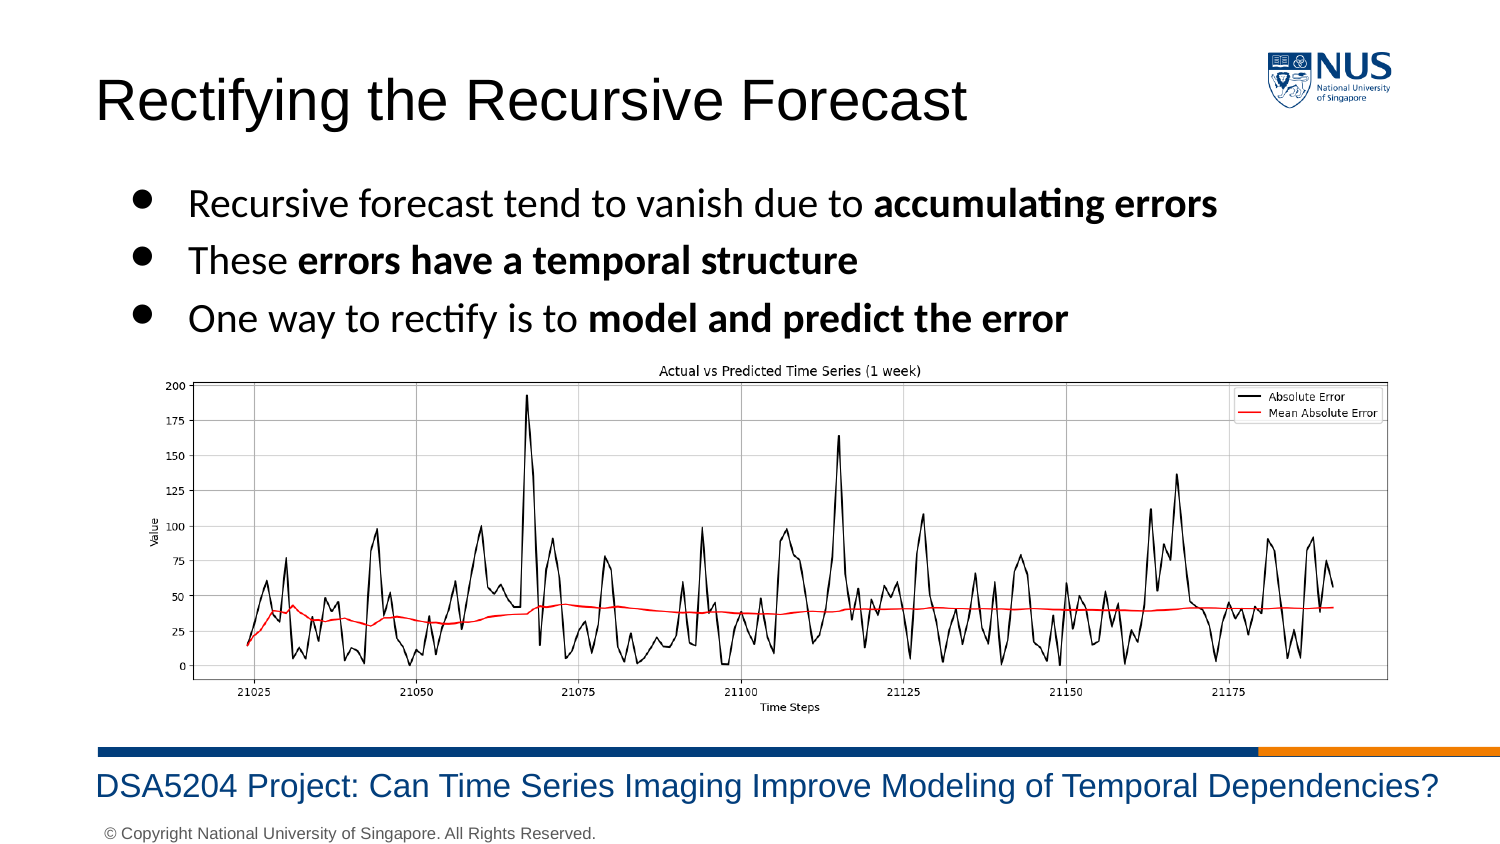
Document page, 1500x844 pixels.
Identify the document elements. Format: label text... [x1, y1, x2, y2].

text_box Rectifying the Recursive Forecast [80, 54, 1254, 143]
text_box Recursive forecast tend to vanish due to accumulating errors These errors have a temporal structure One way to rectify is to model and predict the error [98, 160, 1422, 406]
picture [142, 357, 1395, 720]
picture [1259, 42, 1396, 114]
text_box DSA5204 Project: Can Time Series Imaging Improve Modeling of Temporal Dependencies? [80, 756, 1485, 806]
picture [97, 747, 1258, 756]
